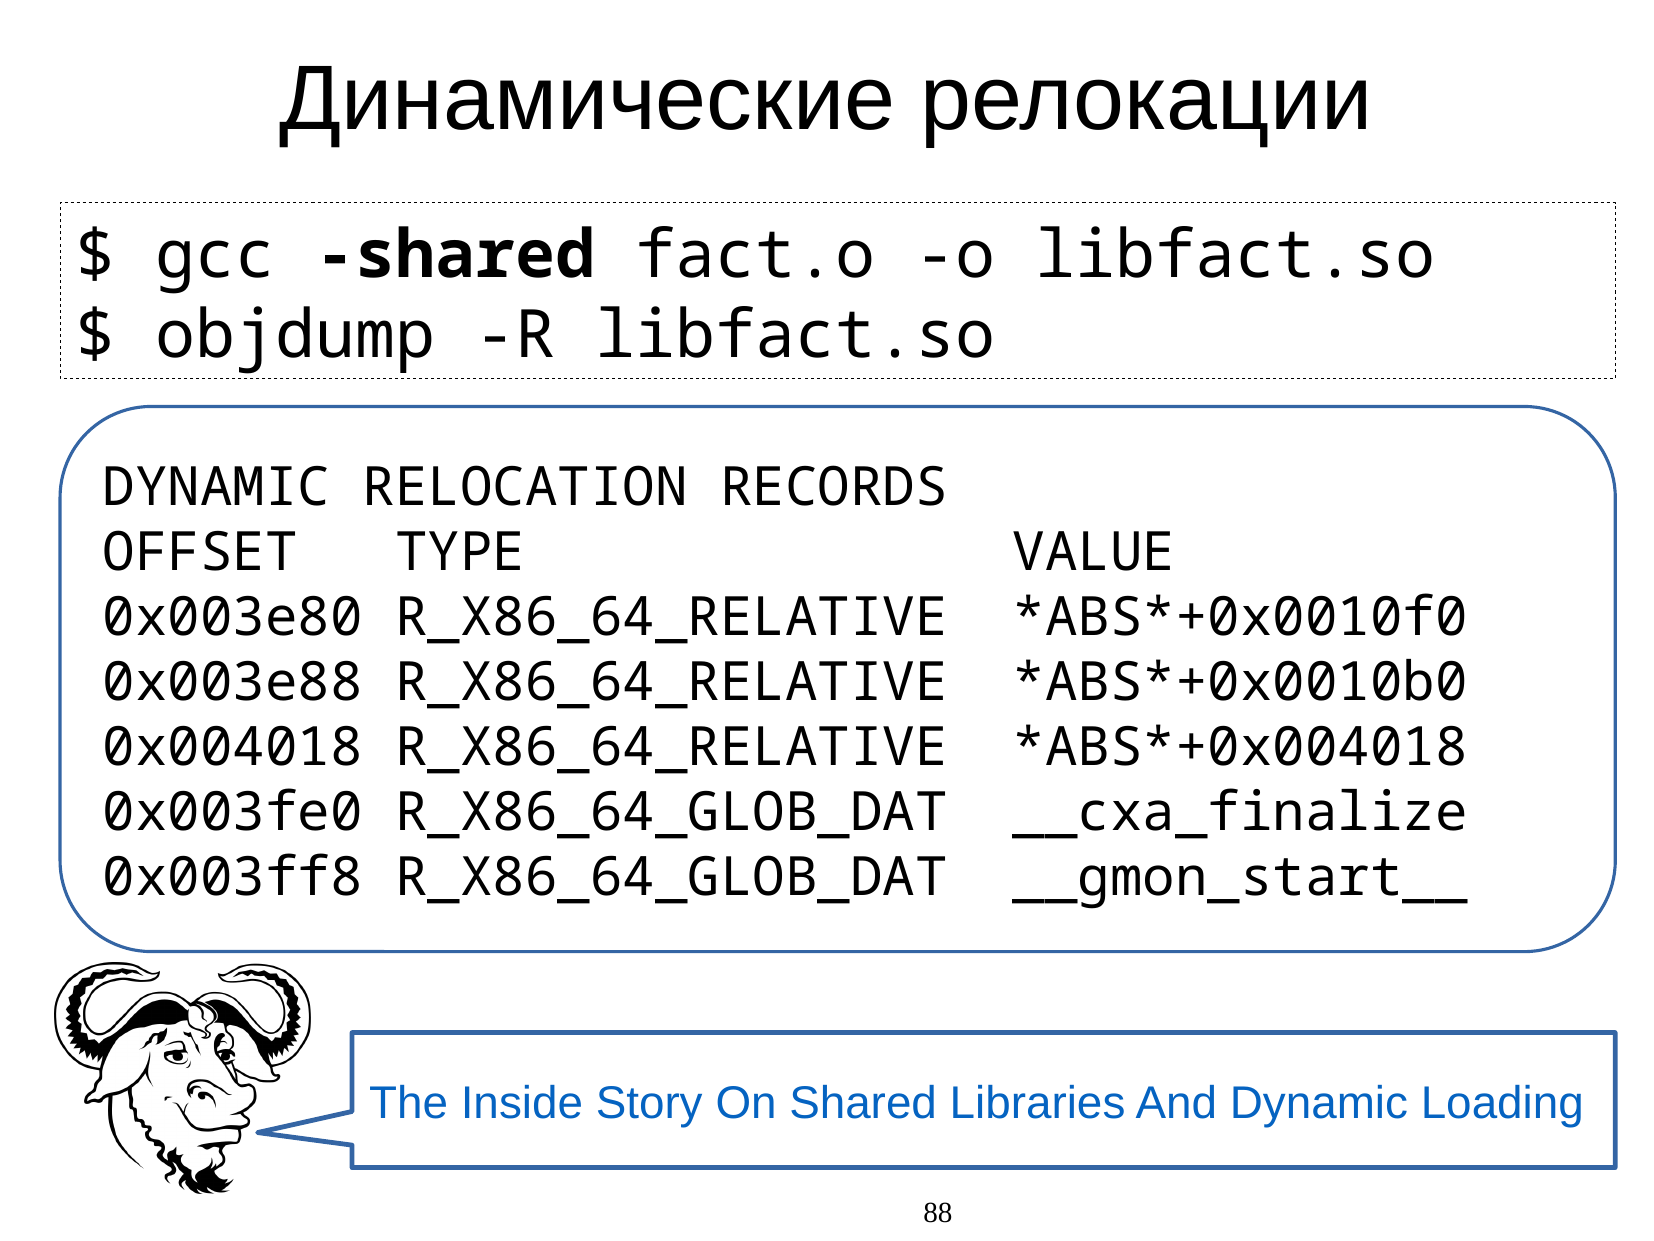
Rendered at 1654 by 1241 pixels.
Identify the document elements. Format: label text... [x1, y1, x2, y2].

text_box DYNAMIC RELOCATION RECORDS OFFSET TYPE VALUE 0x003e80 R_X86_64_RELATIVE *ABS*+0x0010f0 0x003e88 R_X86_64_RELATIVE *ABS*+0x0010b0 0x004018 R_X86_64_RELATIVE *ABS*+0x004018 0x003fe0 R_X86_64_GLOB_DAT __cxa_finalize 0x003ff8 R_X86_64_GLOB_DAT __gmon_start__ [60, 406, 1616, 952]
text_box Динамические релокации [82, 11, 1571, 174]
slide_number 88 [567, 1193, 953, 1241]
picture [54, 962, 311, 1194]
text_box $ gcc -shared fact.o -o libfact.so $ objdump -R libfact.so [60, 202, 1616, 379]
text_box The Inside Story On Shared Libraries And Dynamic Loading [311, 1032, 1616, 1168]
